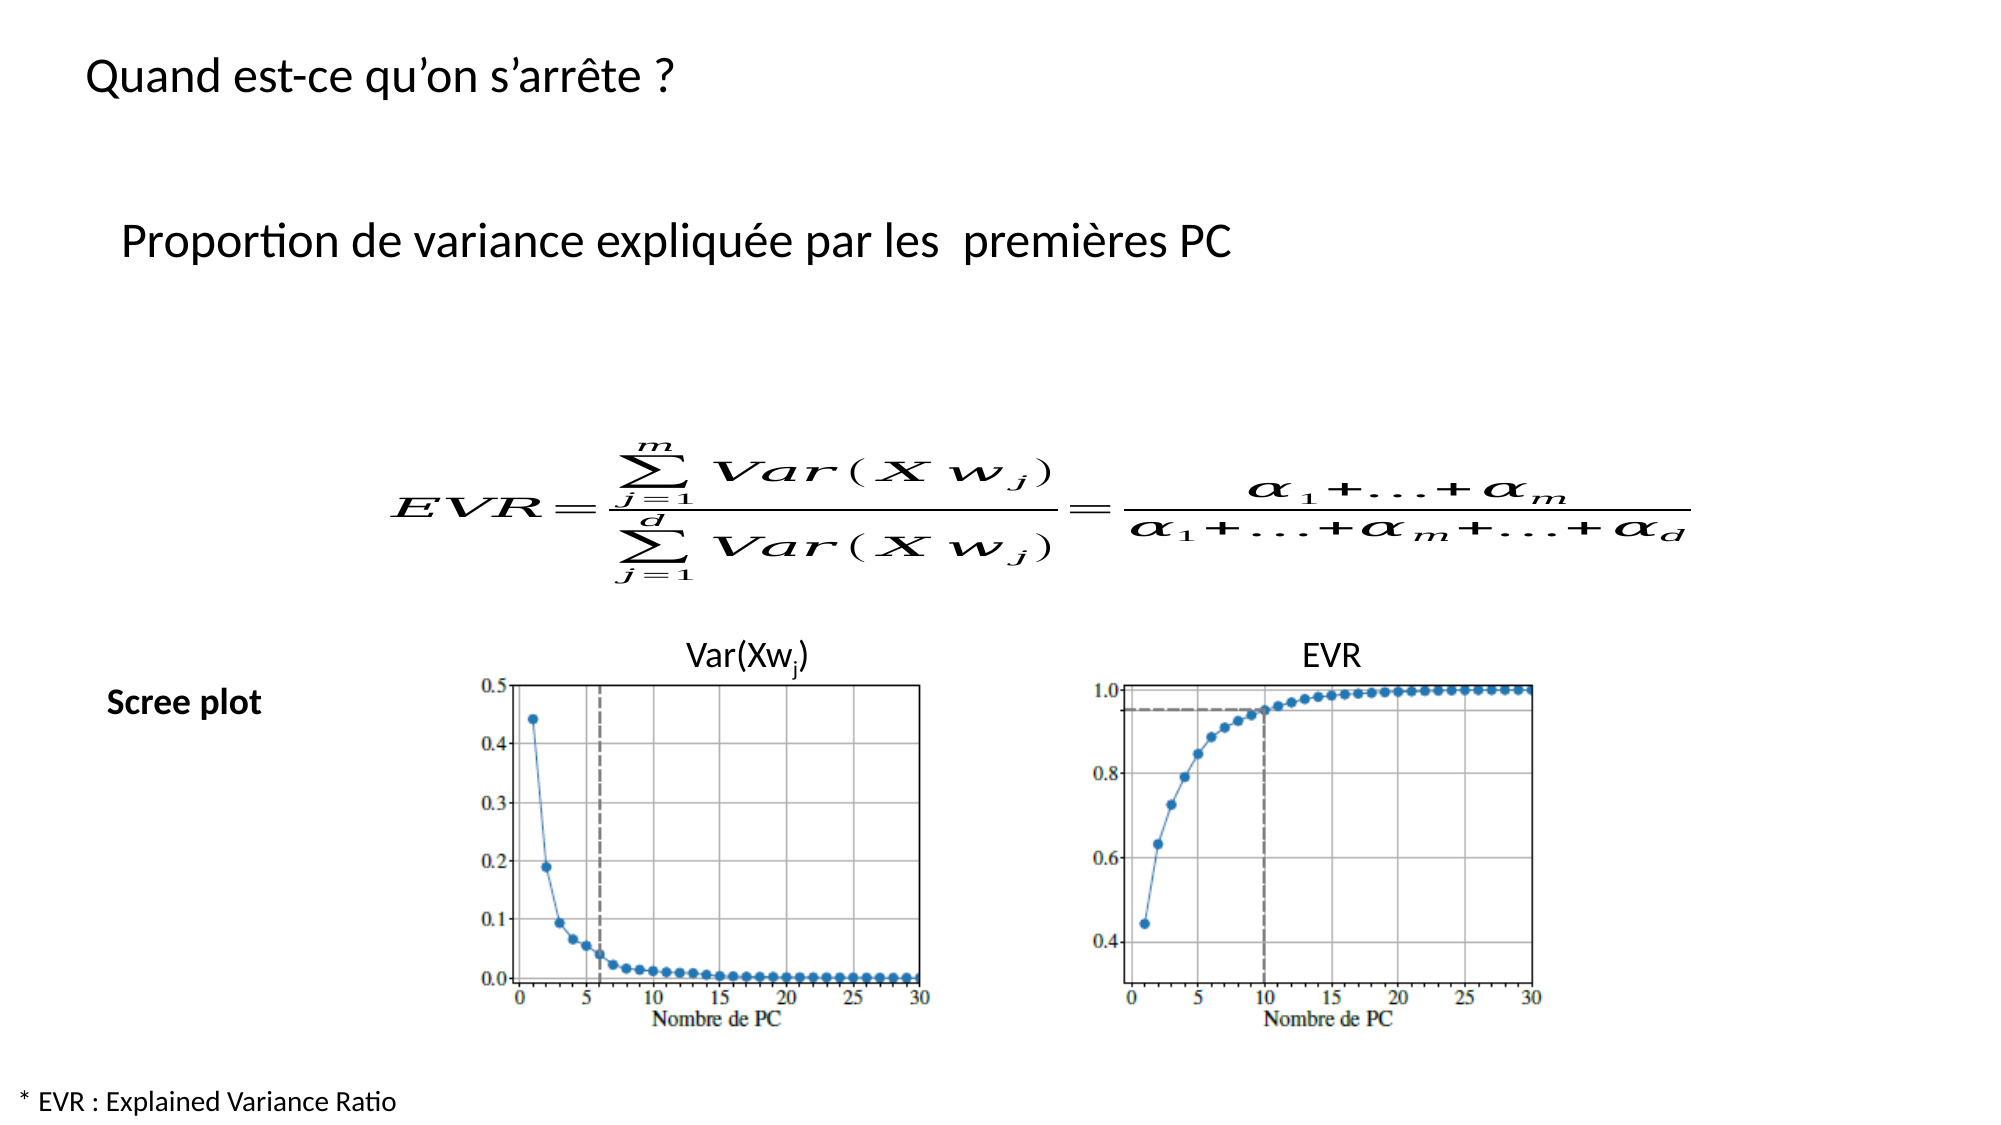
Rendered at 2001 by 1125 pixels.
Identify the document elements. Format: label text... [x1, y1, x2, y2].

text_box Var(Xwj) [671, 622, 825, 652]
text_box EVR [1287, 622, 1377, 652]
text_box Scree plot [92, 670, 278, 730]
text_box Quand est-ce qu’on s’arrête ? [70, 34, 704, 110]
text_box * EVR : Explained Variance Ratio [2, 1074, 413, 1125]
picture [460, 652, 1563, 1039]
